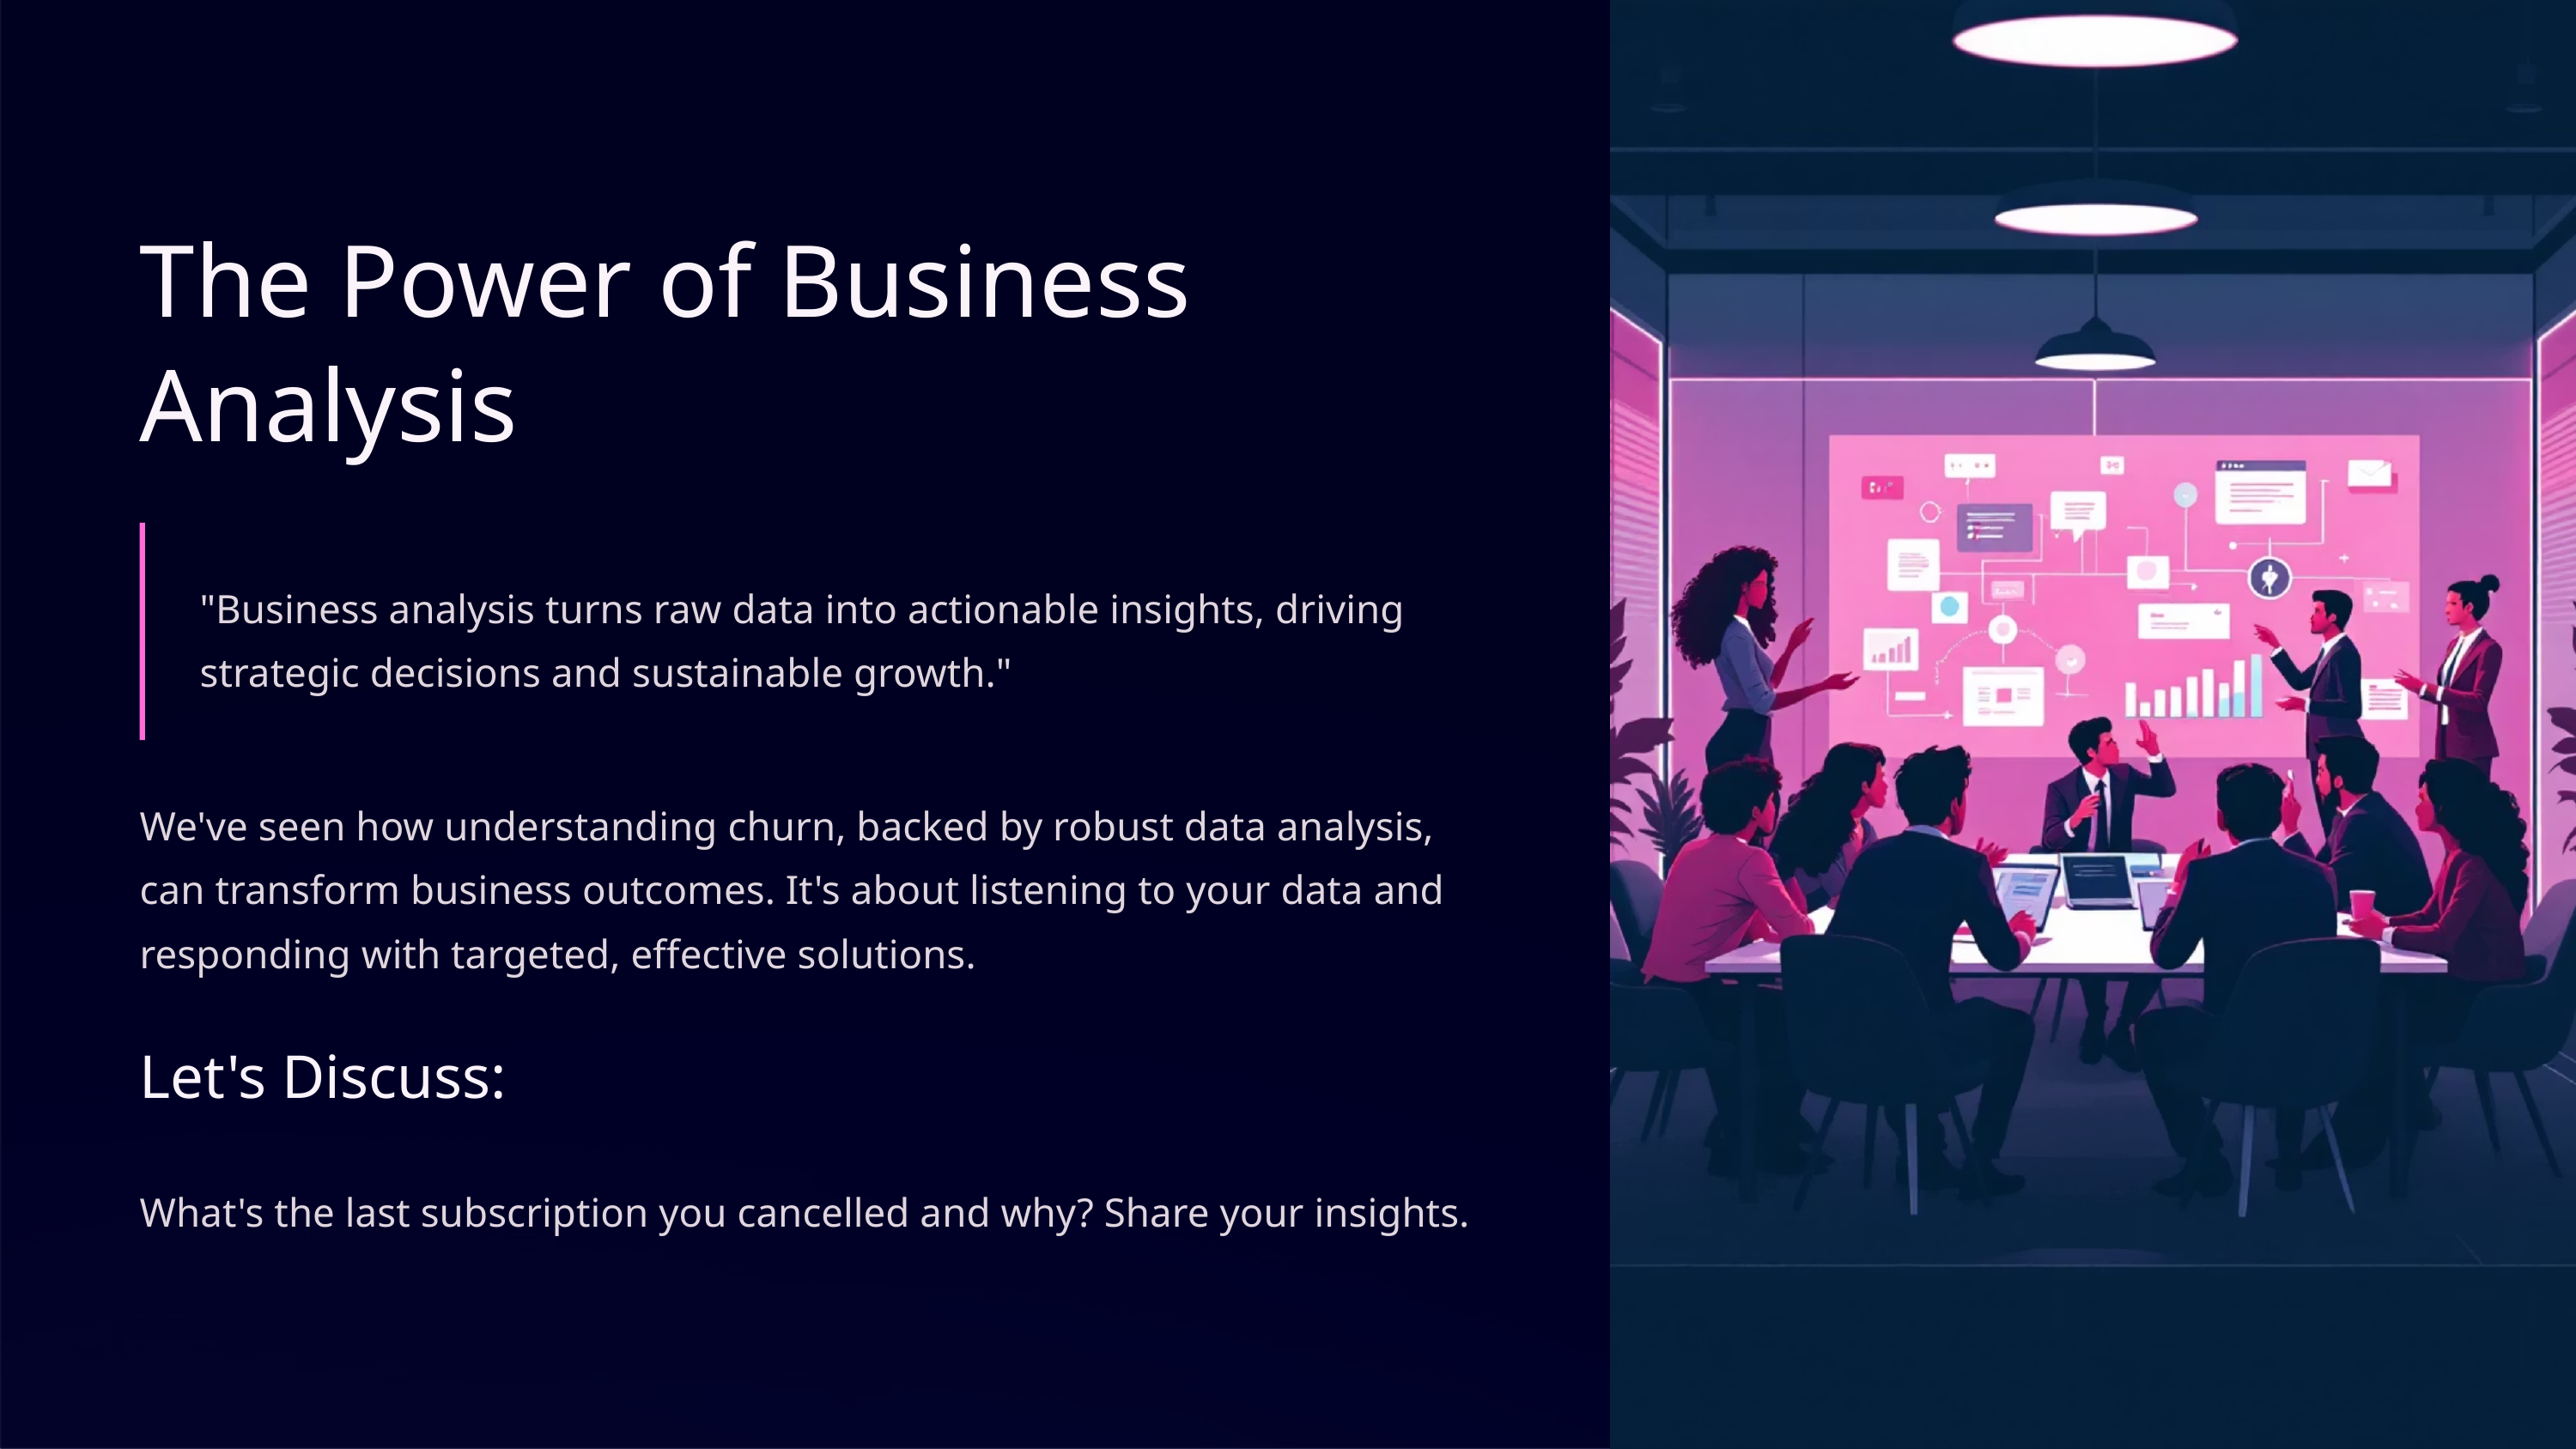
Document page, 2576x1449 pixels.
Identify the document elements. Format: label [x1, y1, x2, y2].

text_box [0, 0, 1607, 1449]
picture [1609, 0, 2576, 1449]
